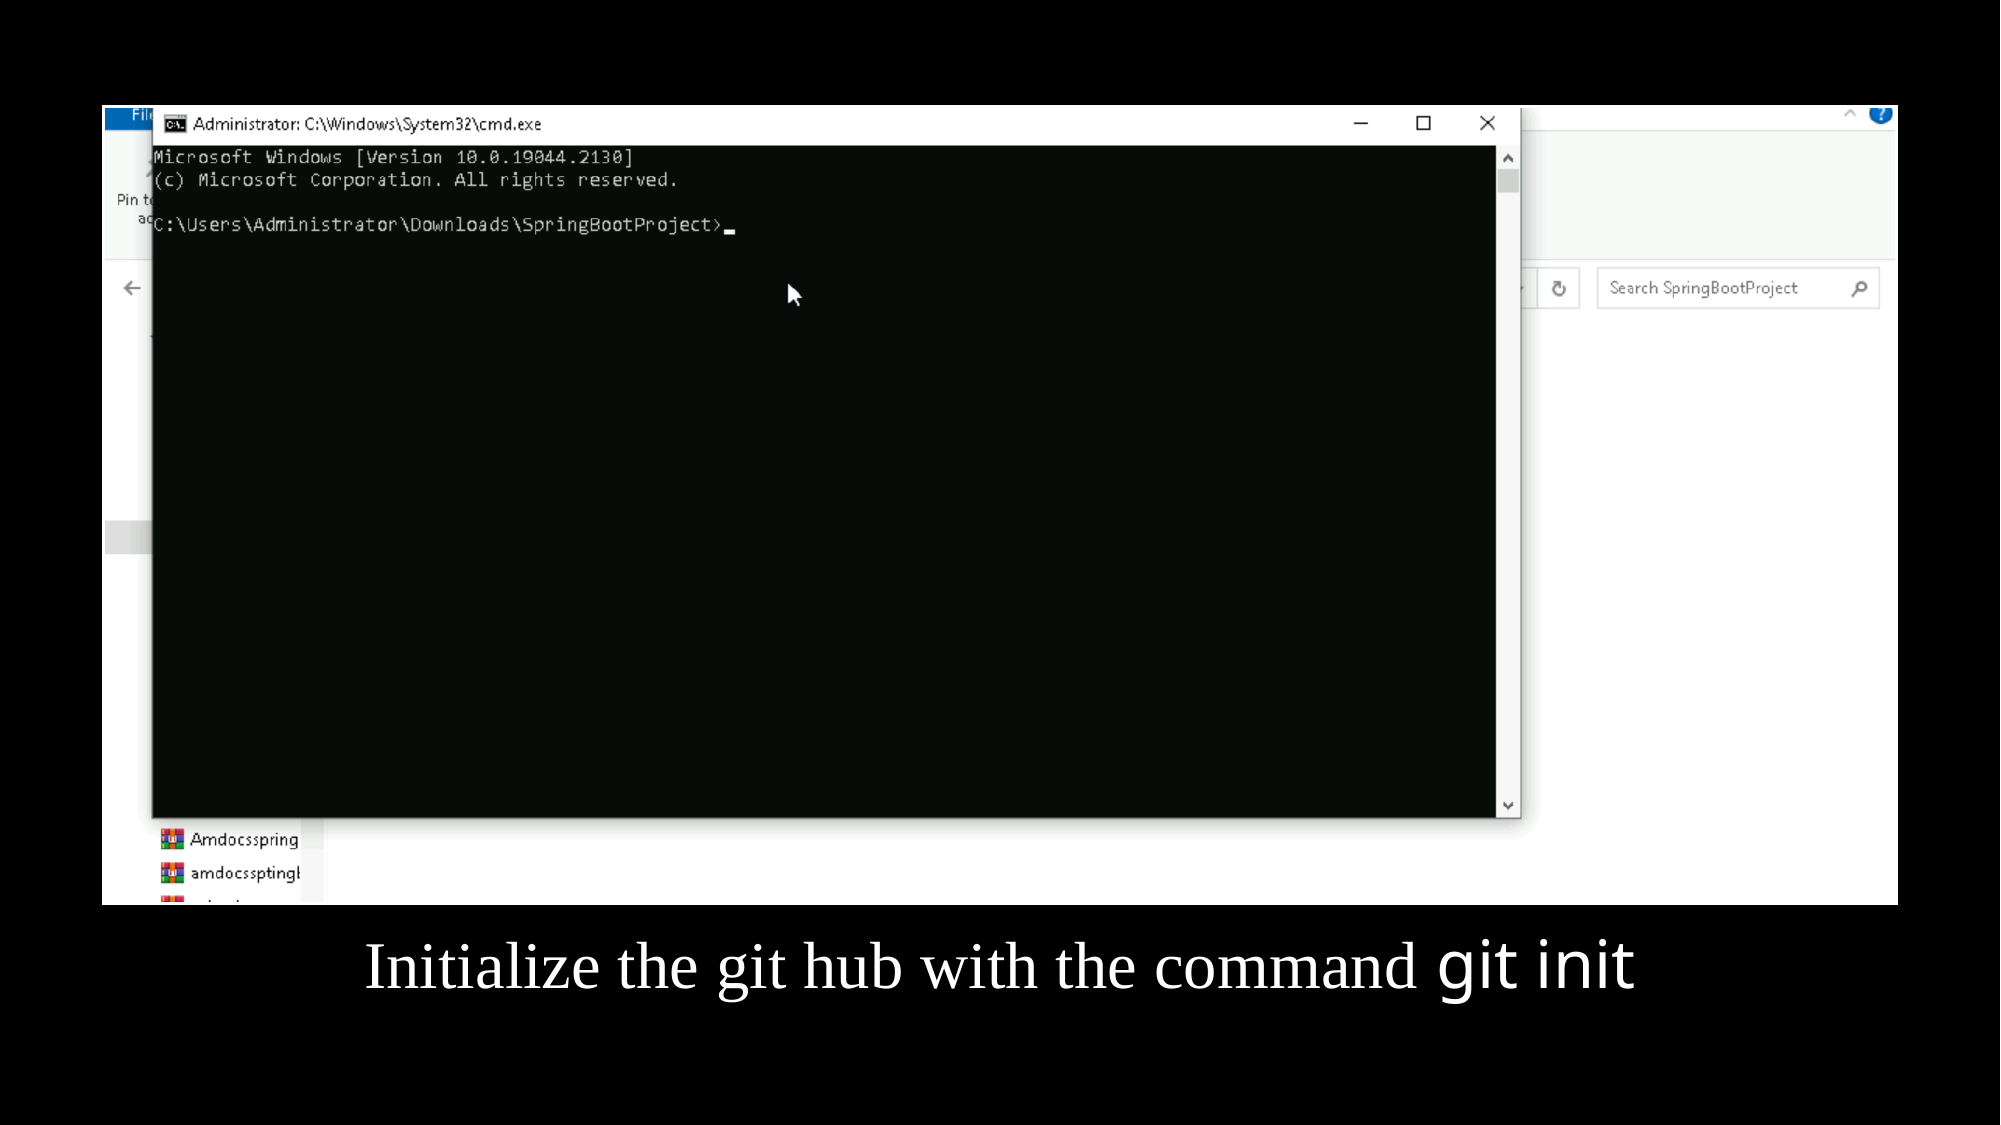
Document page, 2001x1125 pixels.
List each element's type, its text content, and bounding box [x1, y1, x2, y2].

picture [104, 108, 1895, 902]
title Initialize the git hub with the command git init [105, 914, 1895, 1020]
